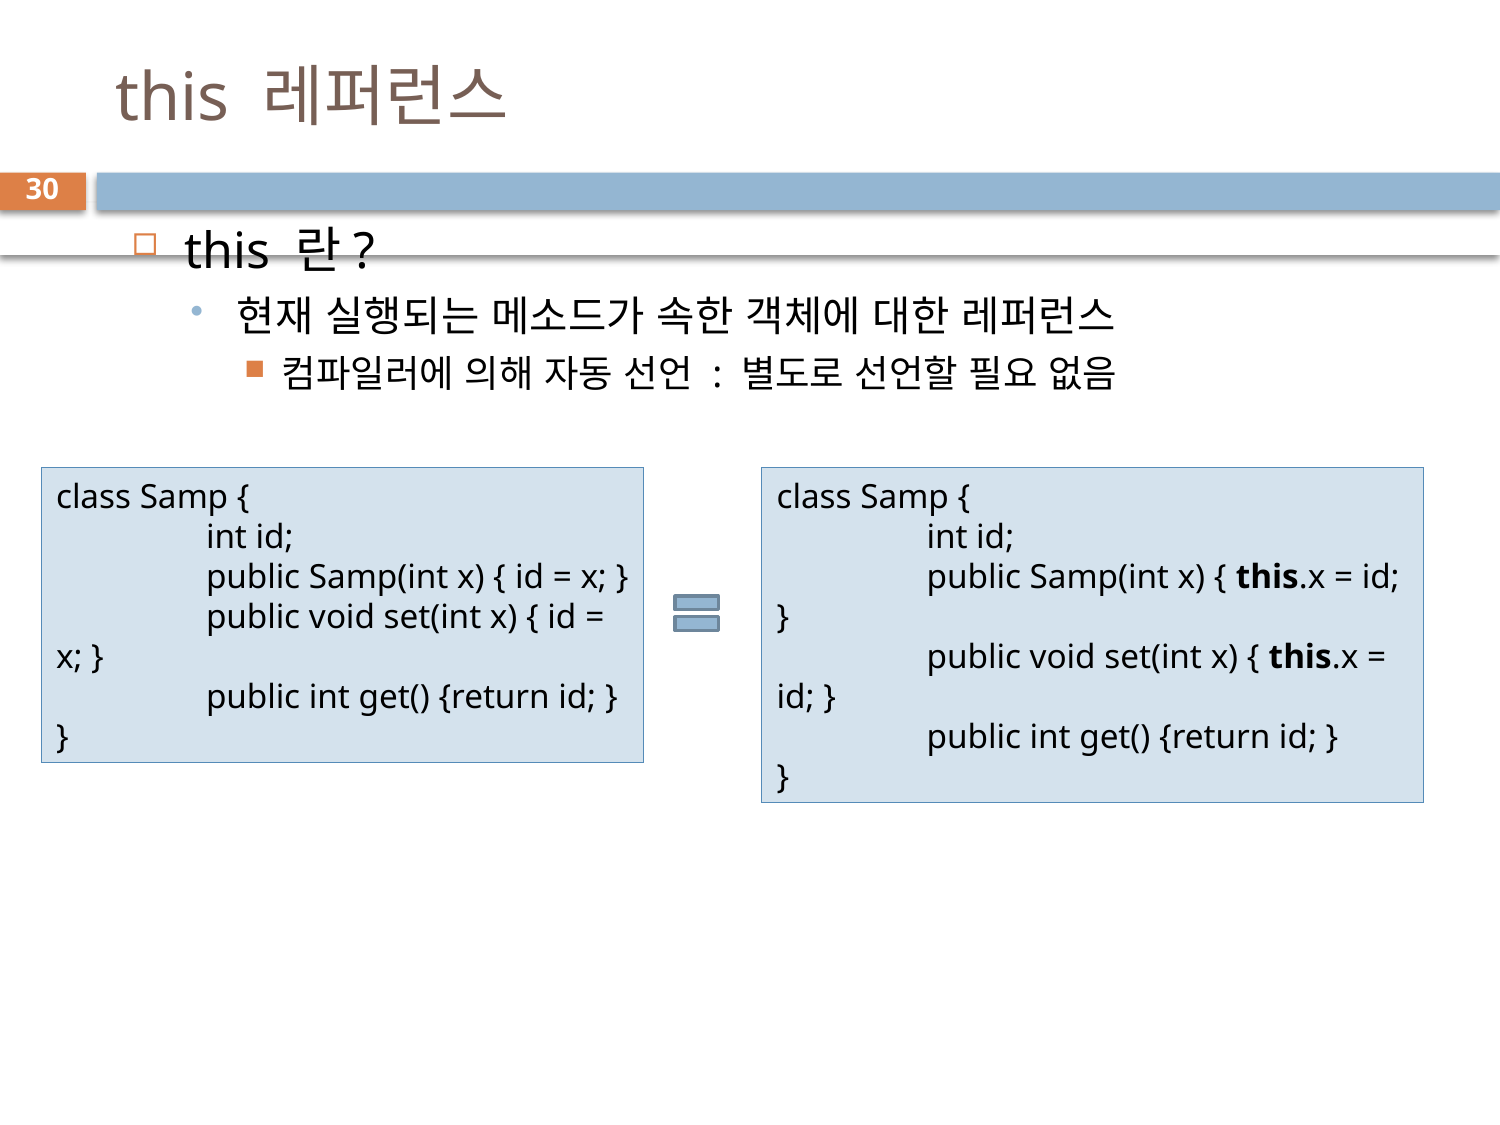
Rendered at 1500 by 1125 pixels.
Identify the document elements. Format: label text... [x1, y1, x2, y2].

slide_number 30 [0, 170, 87, 211]
title this 레퍼런스 [100, 37, 1438, 149]
text_box [673, 594, 720, 611]
text_box [673, 615, 720, 632]
text_box class Samp { int id; public Samp(int x) { this.x = id; } public void set(int x) { this.x = id; } public int get() {return id; } } [761, 467, 1424, 803]
text_box class Samp { int id; public Samp(int x) { id = x; } public void set(int x) { id = x; } public int get() {return id; } } [41, 467, 644, 763]
list this 란? 현재 실행되는 메소드가 속한 객체에 대한 레퍼런스 컴파일러에 의해 자동 선언 : 별도로 선언할 필요 없음 [117, 210, 1418, 1079]
